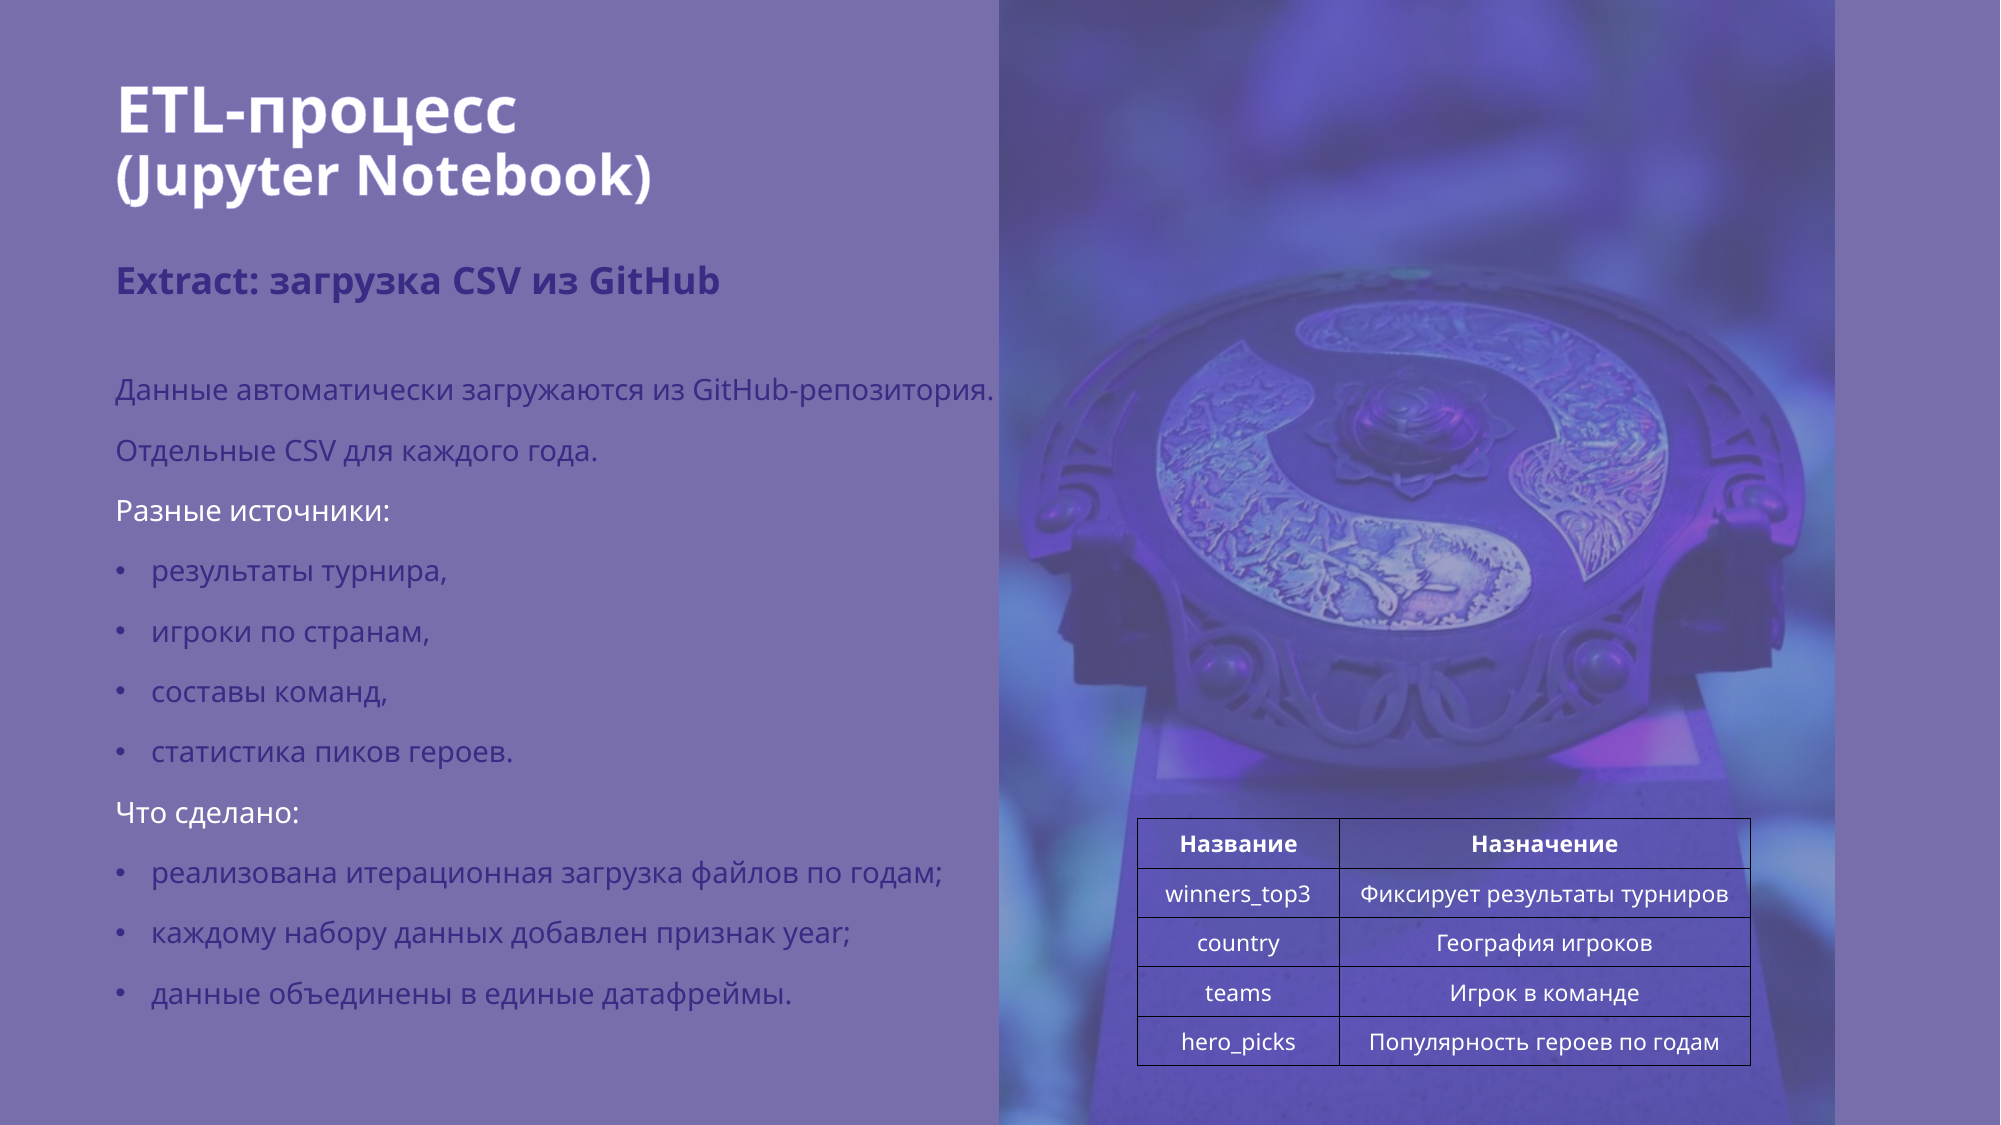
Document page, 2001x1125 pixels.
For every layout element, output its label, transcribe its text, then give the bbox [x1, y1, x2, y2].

picture [999, 0, 1835, 1125]
title ETL-процесс (Jupyter Notebook) [100, 66, 999, 218]
text_box Данные автоматически загружаются из GitHub-репозитория. Отдельные CSV для каждого года. Разные источники: результаты турнира, игроки по странам, составы команд, статистика пиков героев. Что сделано: реализована итерационная загрузка файлов по годам; каждому набору данных добавлен признак year; данные объединены в единые датафреймы. [100, 356, 999, 1047]
list Extract: загрузка CSV из GitHub [100, 240, 762, 311]
